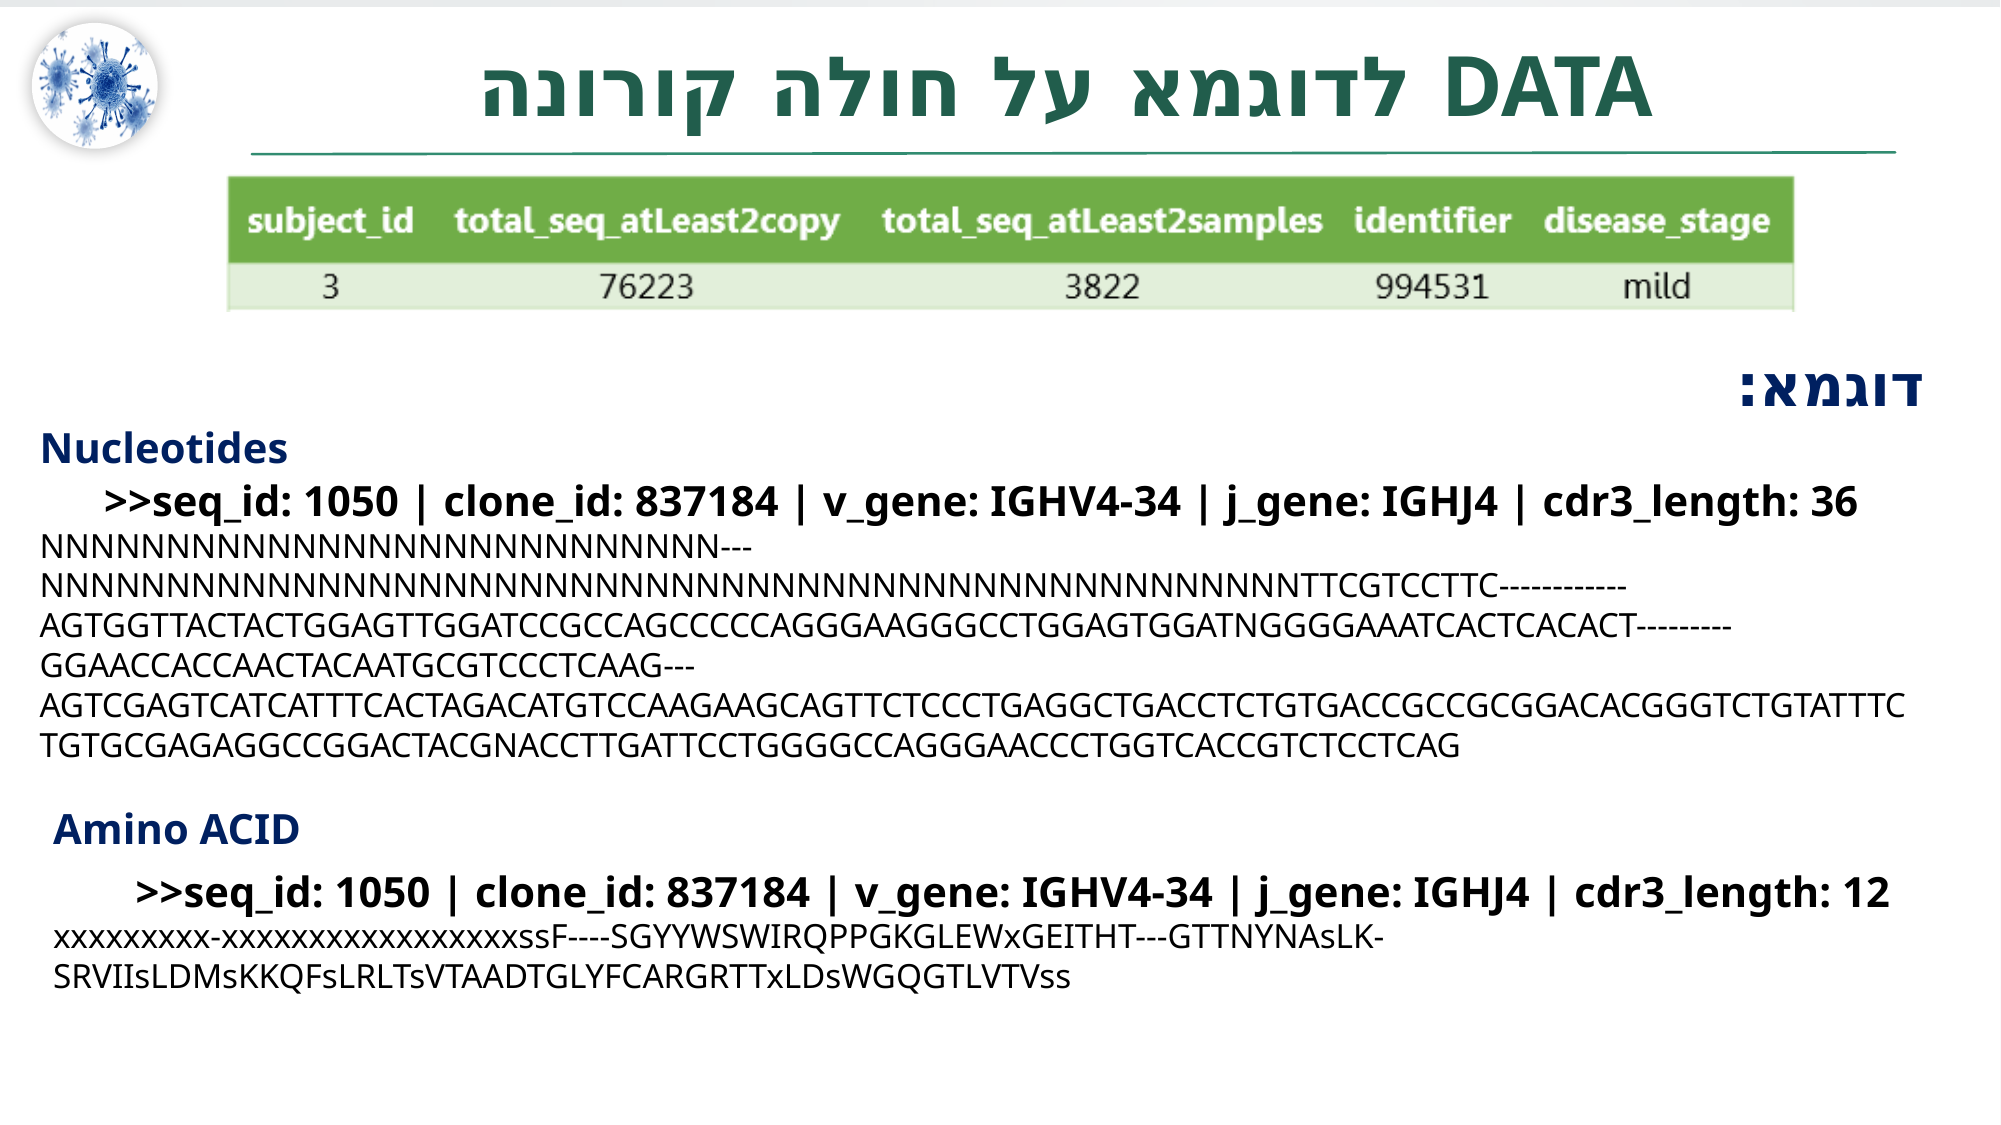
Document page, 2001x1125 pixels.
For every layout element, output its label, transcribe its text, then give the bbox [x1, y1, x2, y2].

text_box >>seq_id: 1050 | clone_id: 837184 | v_gene: IGHV4-34 | j_gene: IGHJ4 | cdr3_length: 36 NNNNNNNNNNNNNNNNNNNNNNNNNNN---NNNNNNNNNNNNNNNNNNNNNNNNNNNNNNNNNNNNNNNNNNNNNNNNNNTTCGTCCTTC------------AGTGGTTACTACTGGAGTTGGATCCGCCAGCCCCCAGGGAAGGGCCTGGAGTGGATNGGGGAAATCACTCACACT---------GGAACCACCAACTACAATGCGTCCCTCAAG---AGTCGAGTCATCATTTCACTAGACATGTCCAAGAAGCAGTTCTCCCTGAGGCTGACCTCTGTGACCGCCGCGGACACGGGTCTGTATTTCTGTGCGAGAGGCCGGACTACGNACCTTGATTCCTGGGGCCAGGGAACCCTGGTCACCGTCTCCTCAG [24, 467, 1940, 772]
text_box דוגמא: [1557, 341, 1940, 426]
picture [31, 22, 158, 149]
text_box >>seq_id: 1050 | clone_id: 837184 | v_gene: IGHV4-34 | j_gene: IGHJ4 | cdr3_length: 12 xxxxxxxxx-xxxxxxxxxxxxxxxxxssF----SGYYWSWIRQPPGKGLEWxGEITHT---GTTNYNAsLK-SRVIIsLDMsKKQFsLRLTsVTAADTGLYFCARGRTTxLDsWGQGTLVTVss [38, 858, 1989, 1003]
picture [225, 173, 1802, 312]
text_box Nucleotides [24, 414, 408, 480]
text_box Amino ACID [38, 795, 421, 858]
title DATA לדוגמא על חולה קורונה [243, 22, 1887, 144]
